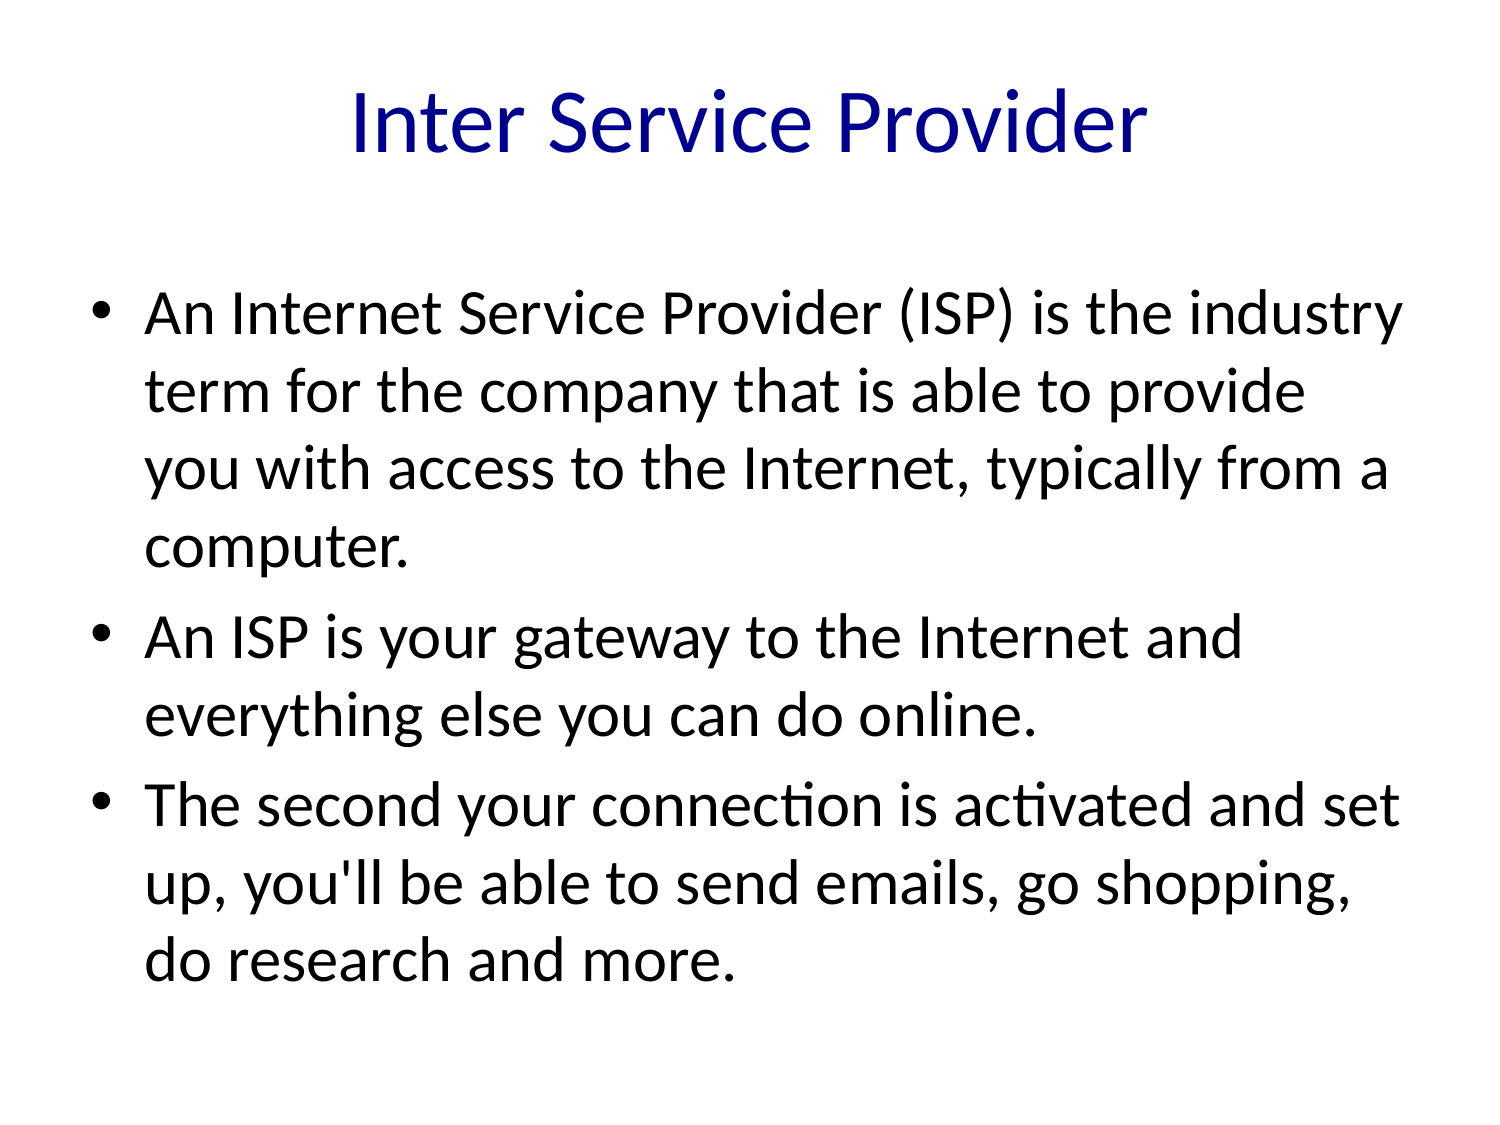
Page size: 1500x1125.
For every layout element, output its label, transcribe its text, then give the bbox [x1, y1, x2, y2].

title Inter Service Provider [0, 0, 1500, 233]
list An Internet Service Provider (ISP) is the industry term for the company that is able to provide you with access to the Internet, typically from a computer. An ISP is your gateway to the Internet and everything else you can do online. The second your connection is activated and set up, you'll be able to send emails, go shopping, do research and more. [75, 262, 1425, 1005]
